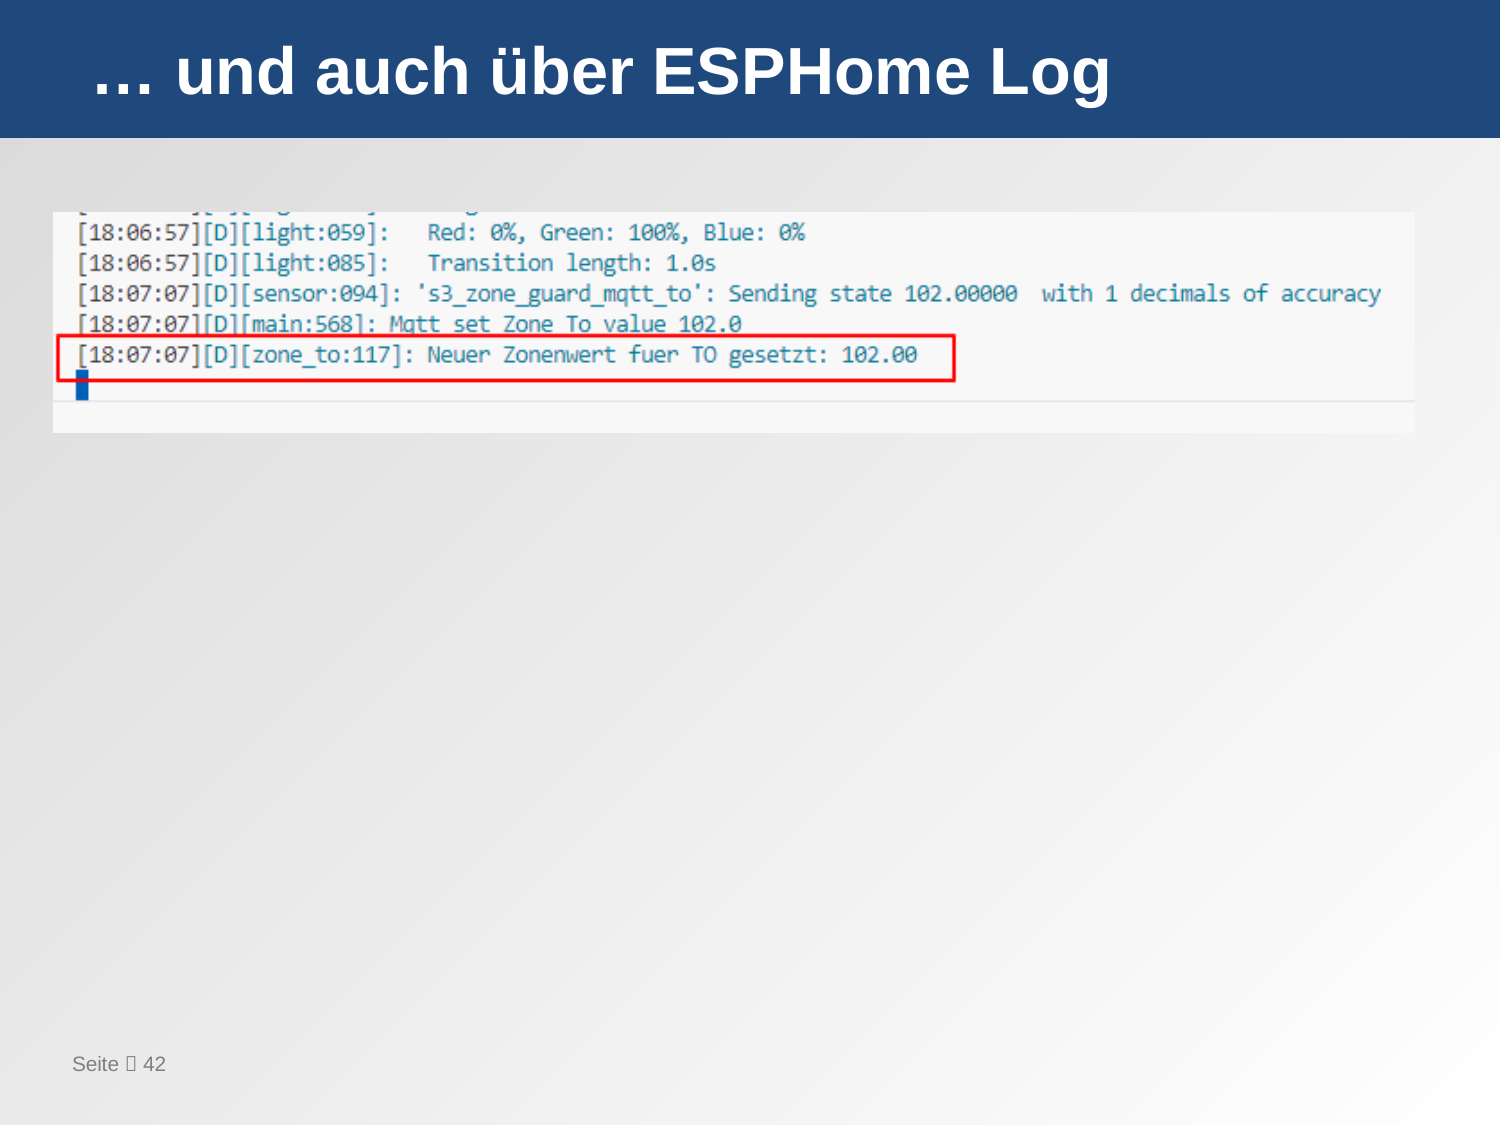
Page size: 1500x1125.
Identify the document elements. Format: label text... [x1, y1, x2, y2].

title … und auch über ESPHome Log [75, 20, 1425, 208]
picture [52, 211, 1415, 433]
